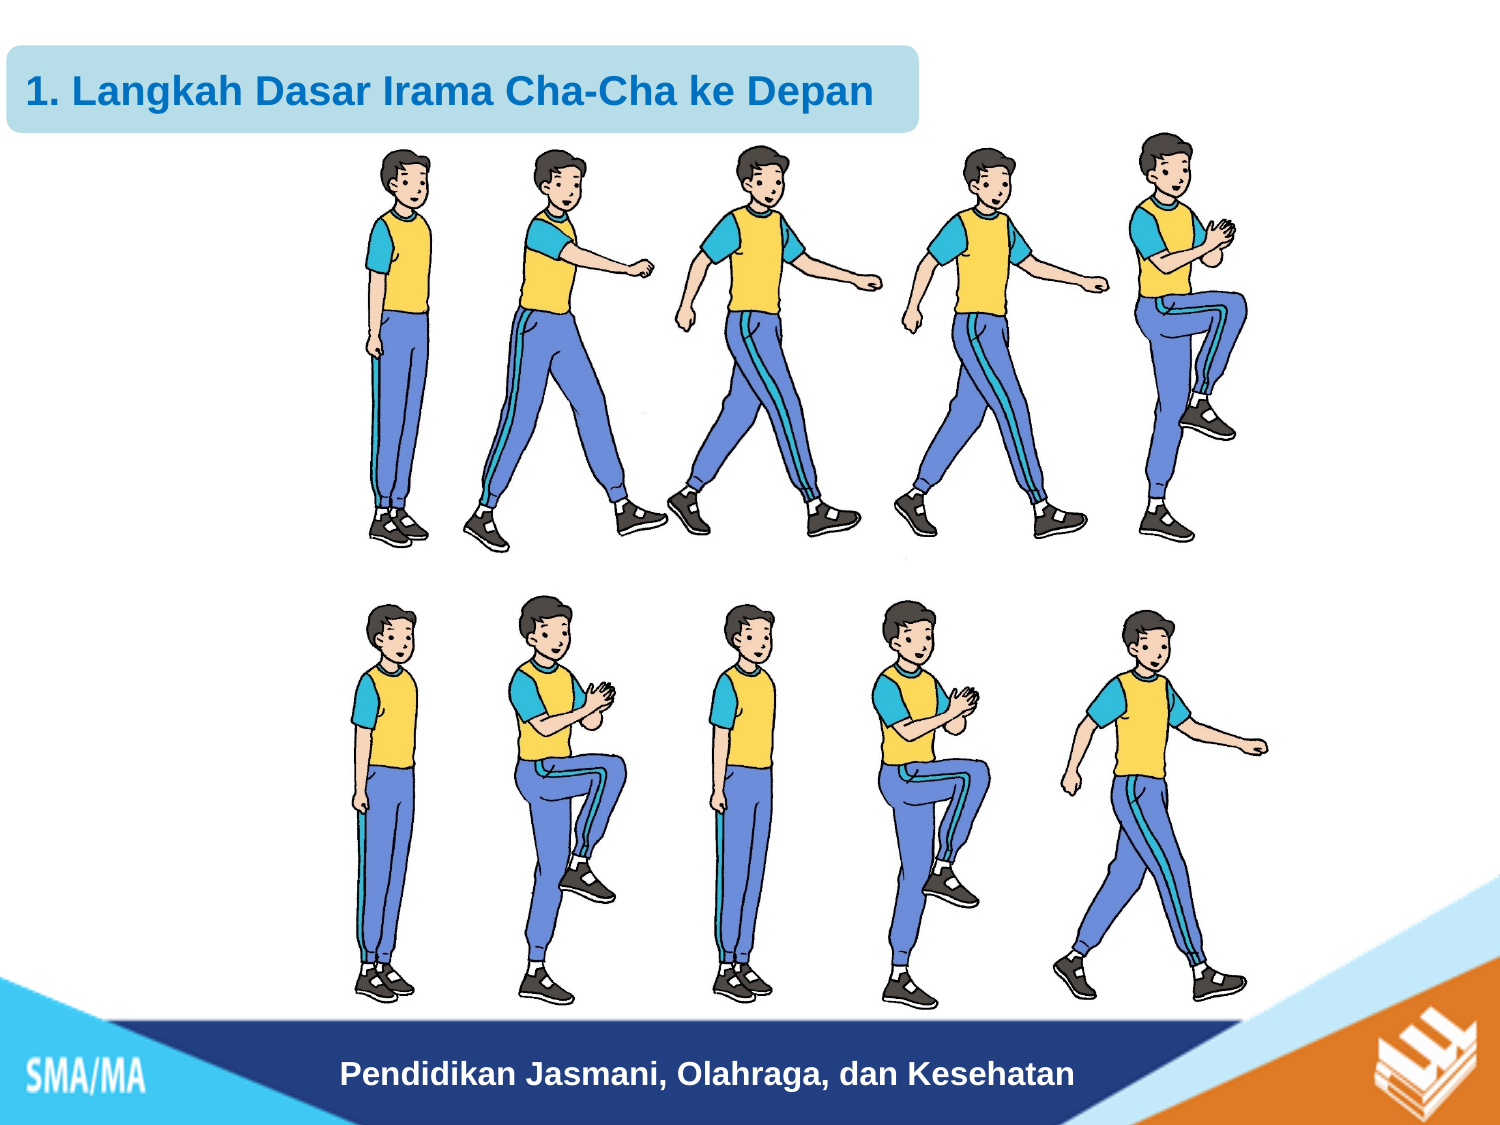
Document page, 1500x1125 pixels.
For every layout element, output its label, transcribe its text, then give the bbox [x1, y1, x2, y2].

picture [0, 132, 1500, 1125]
text_box 1. Langkah Dasar Irama Cha-Cha ke Depan [4, 43, 921, 135]
